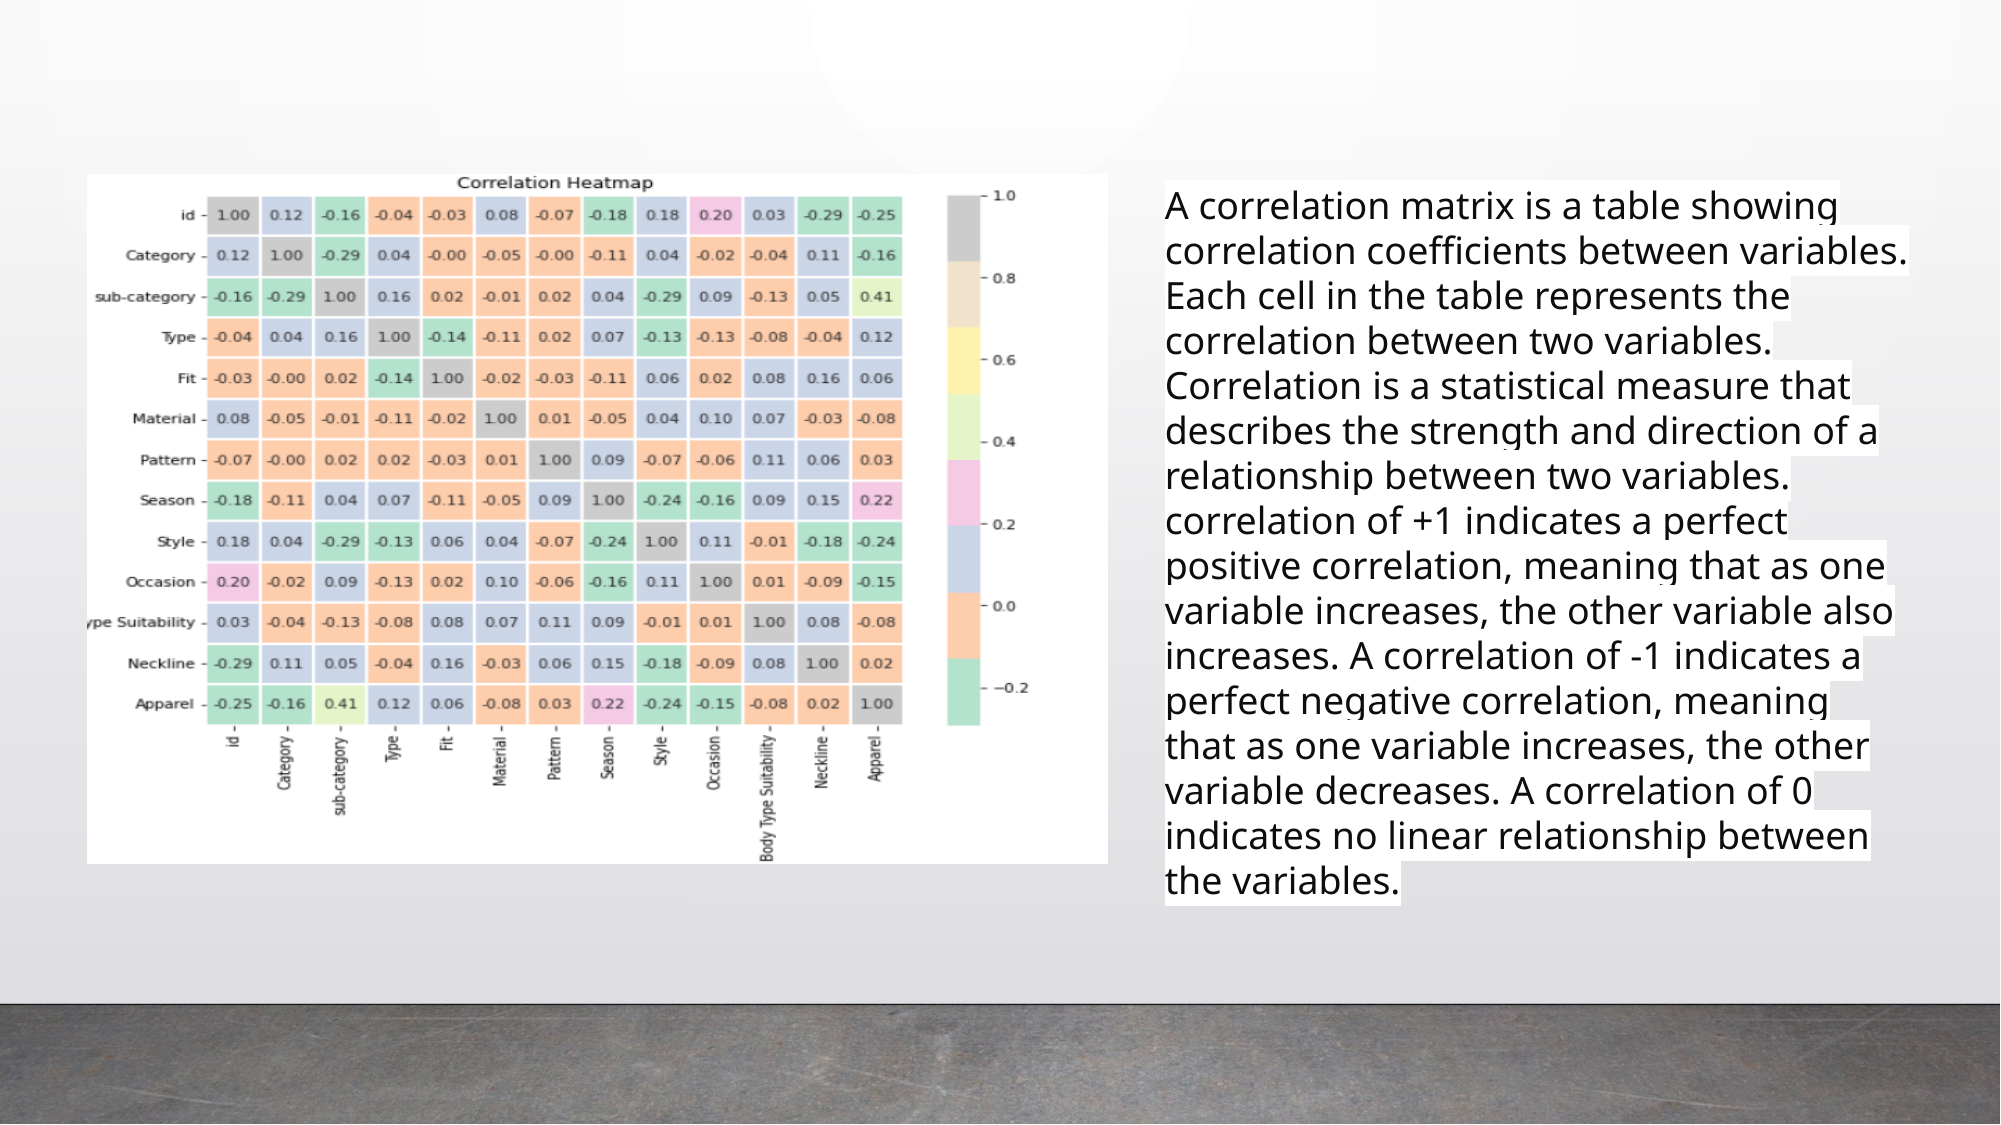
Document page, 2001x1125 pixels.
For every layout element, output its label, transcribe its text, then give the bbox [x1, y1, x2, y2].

picture [0, 1004, 2000, 1124]
text_box A correlation matrix is a table showing correlation coefficients between variables. Each cell in the table represents the correlation between two variables. Correlation is a statistical measure that describes the strength and direction of a relationship between two variables. correlation of +1 indicates a perfect positive correlation, meaning that as one variable increases, the other variable also increases. A correlation of -1 indicates a perfect negative correlation, meaning that as one variable increases, the other variable decreases. A correlation of 0 indicates no linear relationship between the variables. [1149, 174, 1926, 910]
picture [87, 174, 1109, 864]
